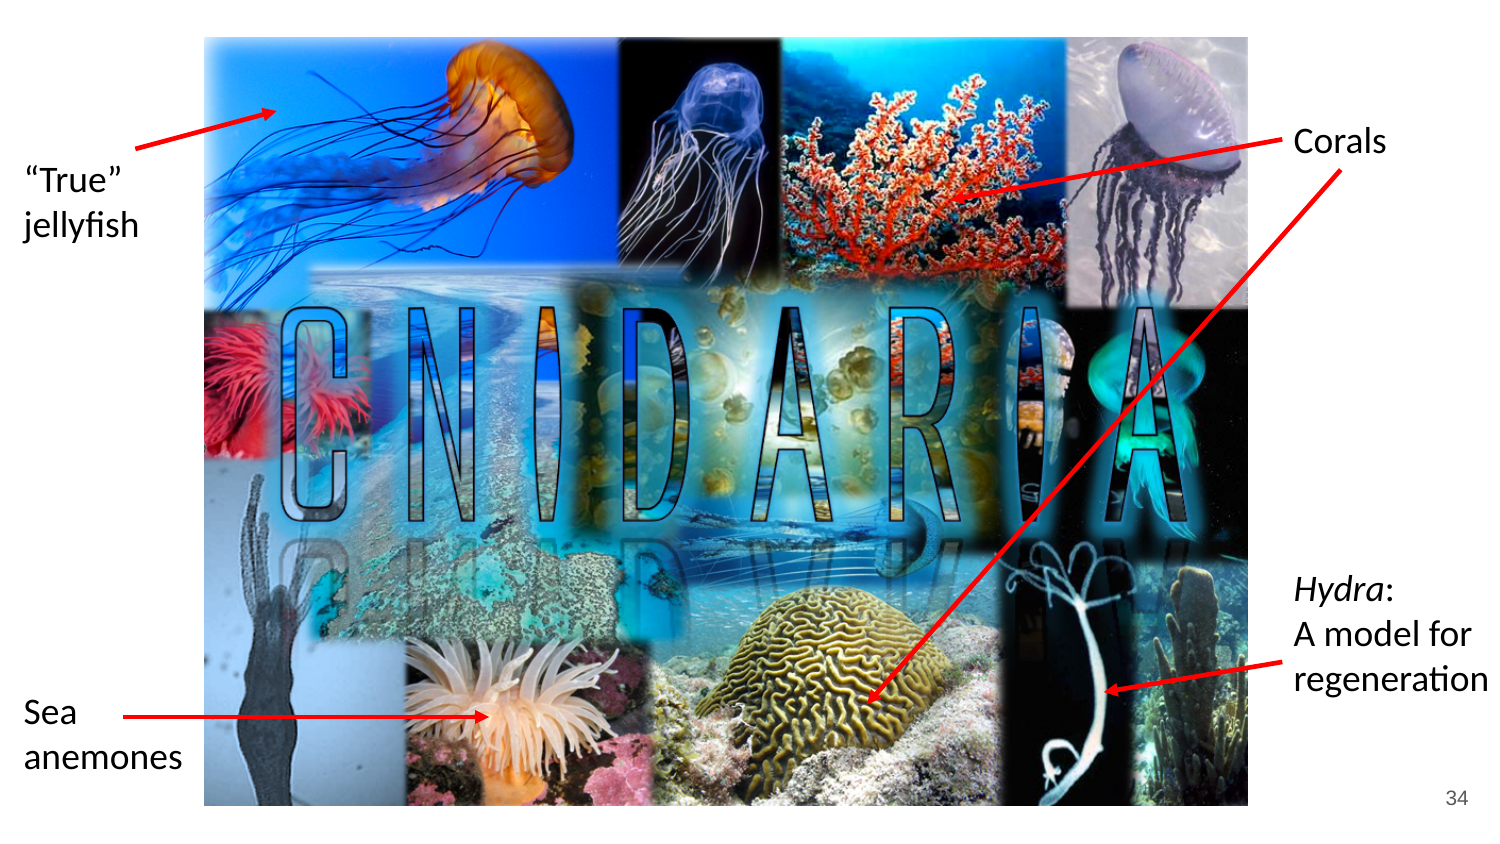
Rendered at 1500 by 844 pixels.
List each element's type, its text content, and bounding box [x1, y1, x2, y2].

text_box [866, 169, 1341, 705]
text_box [1103, 661, 1283, 693]
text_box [134, 110, 277, 150]
picture [204, 37, 1249, 807]
text_box Corals [1282, 110, 1400, 168]
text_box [949, 139, 1283, 201]
text_box Hydra: A model for regeneration [1345, 558, 1500, 707]
text_box “True” jellyfish [12, 148, 153, 252]
text_box Sea anemones [12, 681, 196, 784]
slide_number 34 [1389, 764, 1480, 830]
